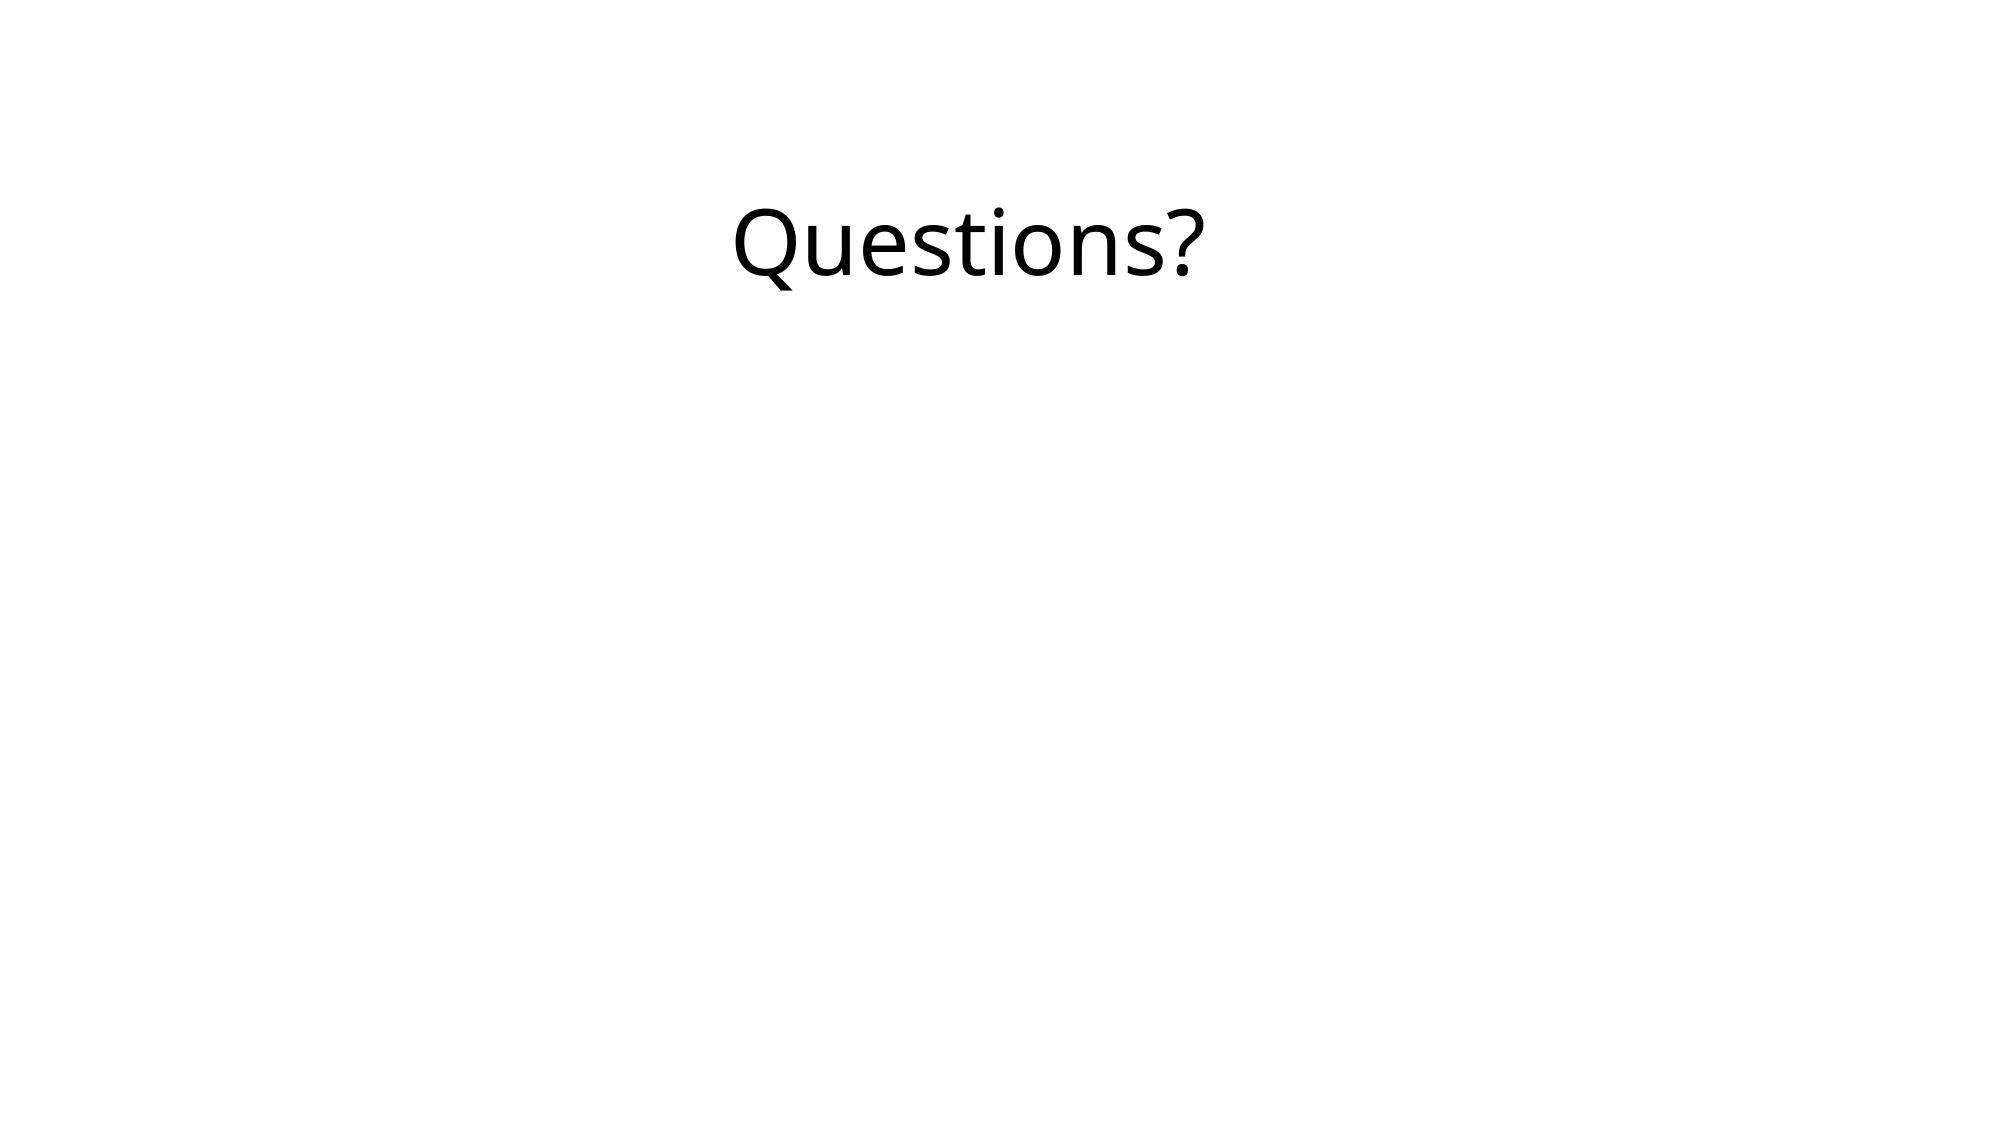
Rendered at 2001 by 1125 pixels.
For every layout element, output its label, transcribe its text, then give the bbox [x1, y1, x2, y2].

title Questions? [715, 137, 1469, 355]
